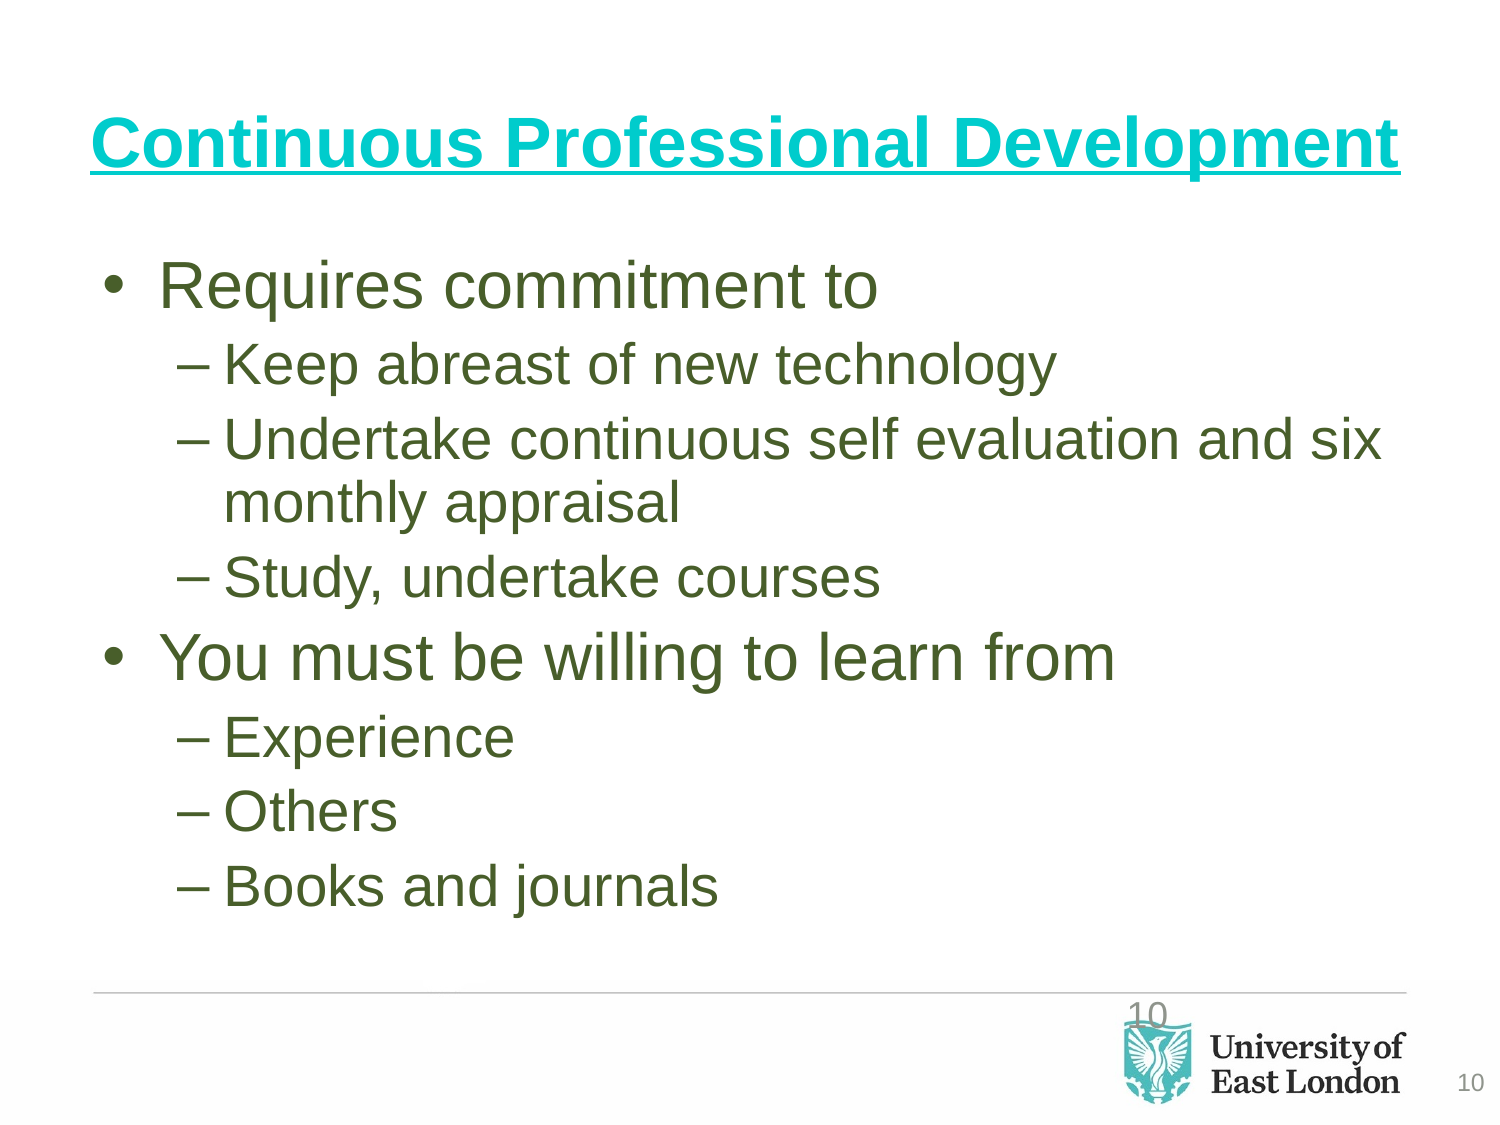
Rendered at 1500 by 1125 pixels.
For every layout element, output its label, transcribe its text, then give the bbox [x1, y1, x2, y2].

text_box 10 [938, 964, 1184, 1064]
list Requires commitment to Keep abreast of new technology Undertake continuous self evaluation and six monthly appraisal Study, undertake courses You must be willing to learn from Experience Others Books and journals [87, 243, 1438, 986]
picture [0, 980, 1500, 1125]
title Continuous Professional Development [75, 45, 1425, 233]
slide_number 10 [1439, 1051, 1500, 1112]
